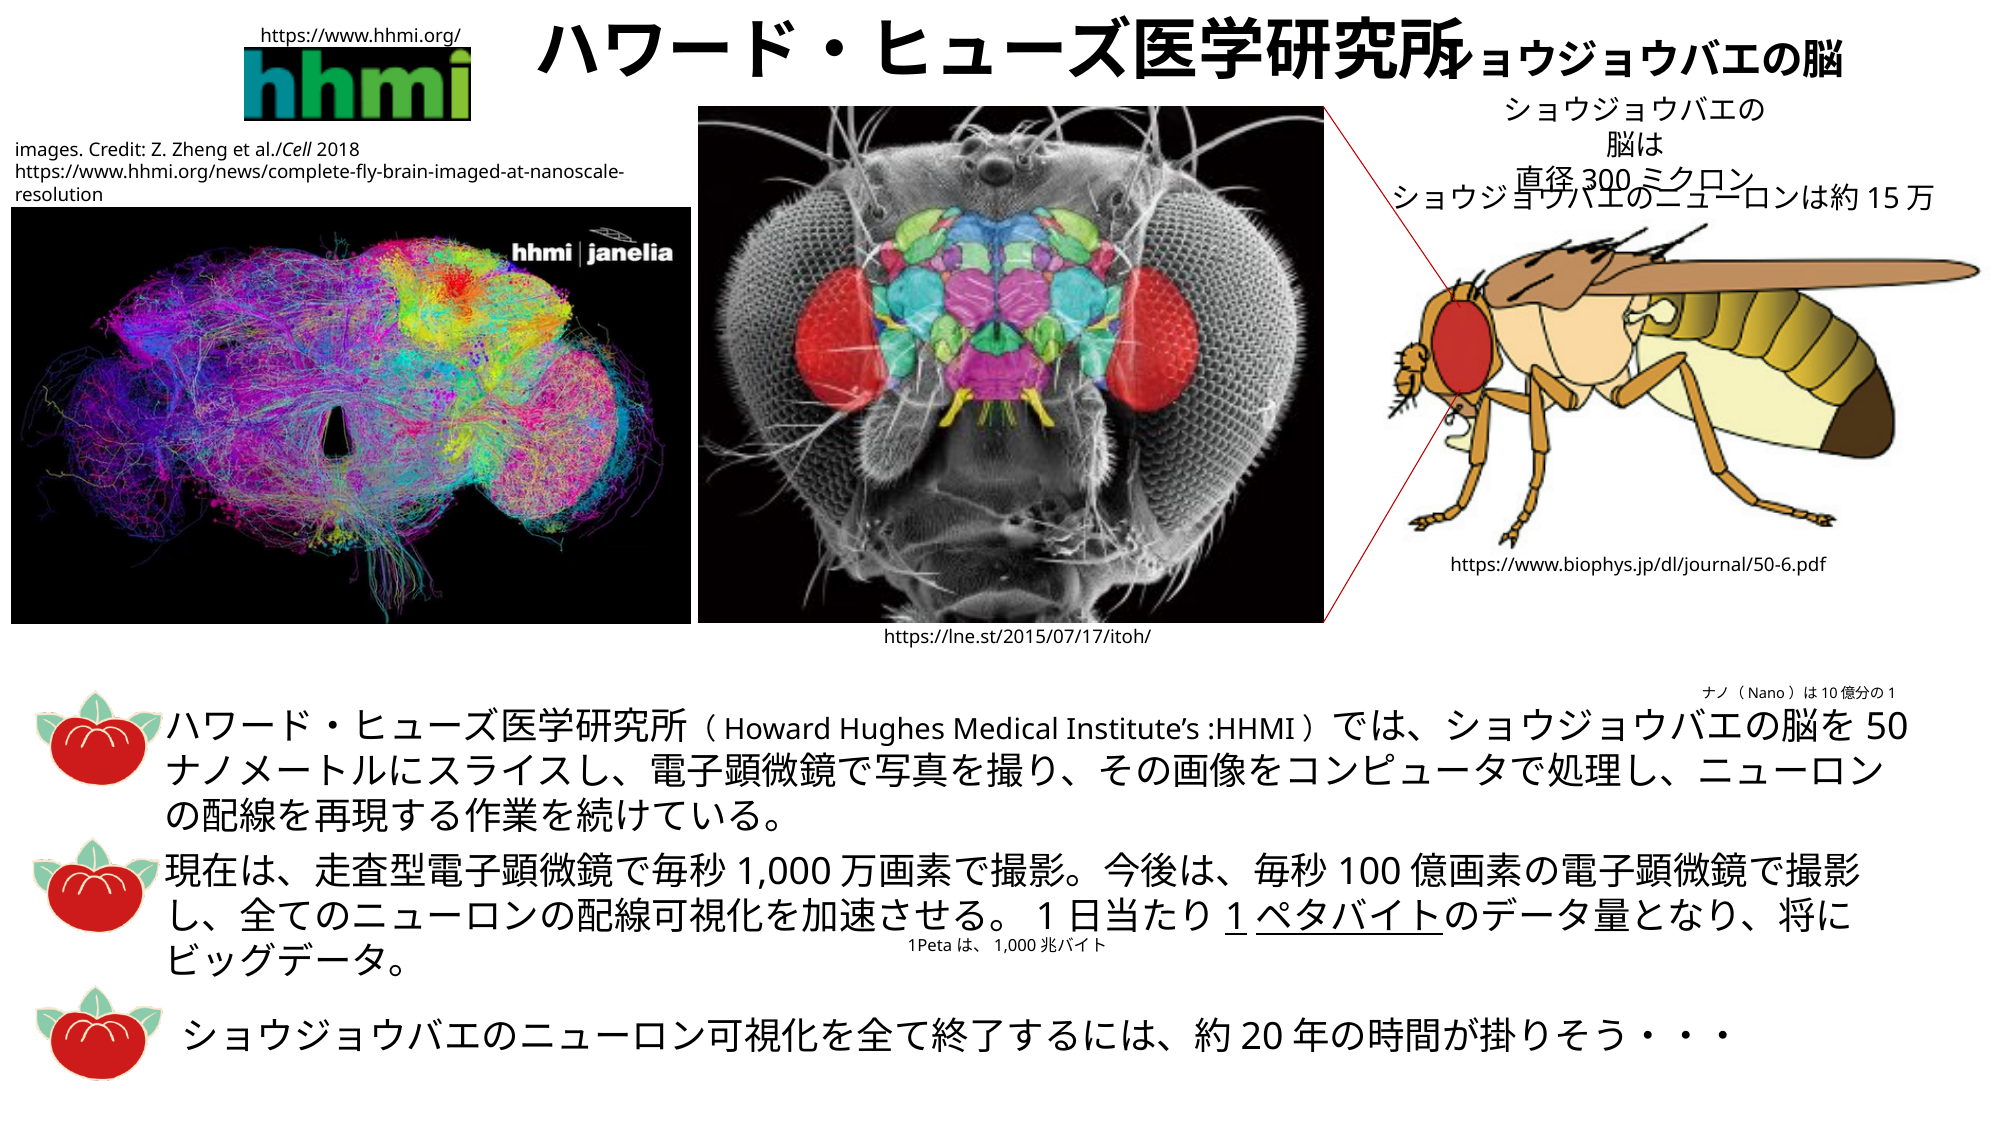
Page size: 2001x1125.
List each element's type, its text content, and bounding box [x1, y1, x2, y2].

picture [25, 818, 164, 957]
picture [244, 47, 471, 121]
text_box ナノ（Nano）は10億分の1 [1686, 676, 1967, 709]
text_box ショウジョウバエの脳は 直径300ミクロン [1475, 95, 1796, 166]
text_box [1323, 106, 1461, 308]
picture [28, 966, 167, 1105]
text_box https://lne.st/2015/07/17/itoh/ [869, 623, 1167, 655]
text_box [1323, 389, 1461, 623]
text_box https://www.biophys.jp/dl/journal/50-6.pdf [1461, 563, 1841, 582]
picture [1383, 166, 1991, 563]
text_box ハワード・ヒューズ医学研究所 [0, 0, 2000, 95]
picture [698, 106, 1324, 623]
text_box ショウジョウバエのニューロン可視化を全て終了するには、約20年の時間が掛りそう・・・ [167, 1004, 1919, 1065]
picture [10, 207, 691, 624]
text_box 1Petaは、1,000兆バイト [892, 927, 1126, 963]
text_box ハワード・ヒューズ医学研究所（Howard Hughes Medical Institute’s :HHMI）では、ショウジョウバエの脳を50ナノメートルにスライスし、電子顕微鏡で写真を撮り、その画像をコンピュータで処理し、ニューロンの配線を再現する作業を続けている。 [149, 694, 1933, 845]
picture [28, 671, 167, 810]
text_box images. Credit: Z. Zheng et al./Cell 2018 https://www.hhmi.org/news/complete-fly-brain-imaged-at-nanoscale-resolution [0, 129, 686, 213]
text_box 現在は、走査型電子顕微鏡で毎秒1,000万画素で撮影。今後は、毎秒100億画素の電子顕微鏡で撮影し、全てのニューロンの配線可視化を加速させる。1日当たり1ペタバイトのデータ量となり、将にビッグデータ。 [149, 840, 1902, 990]
